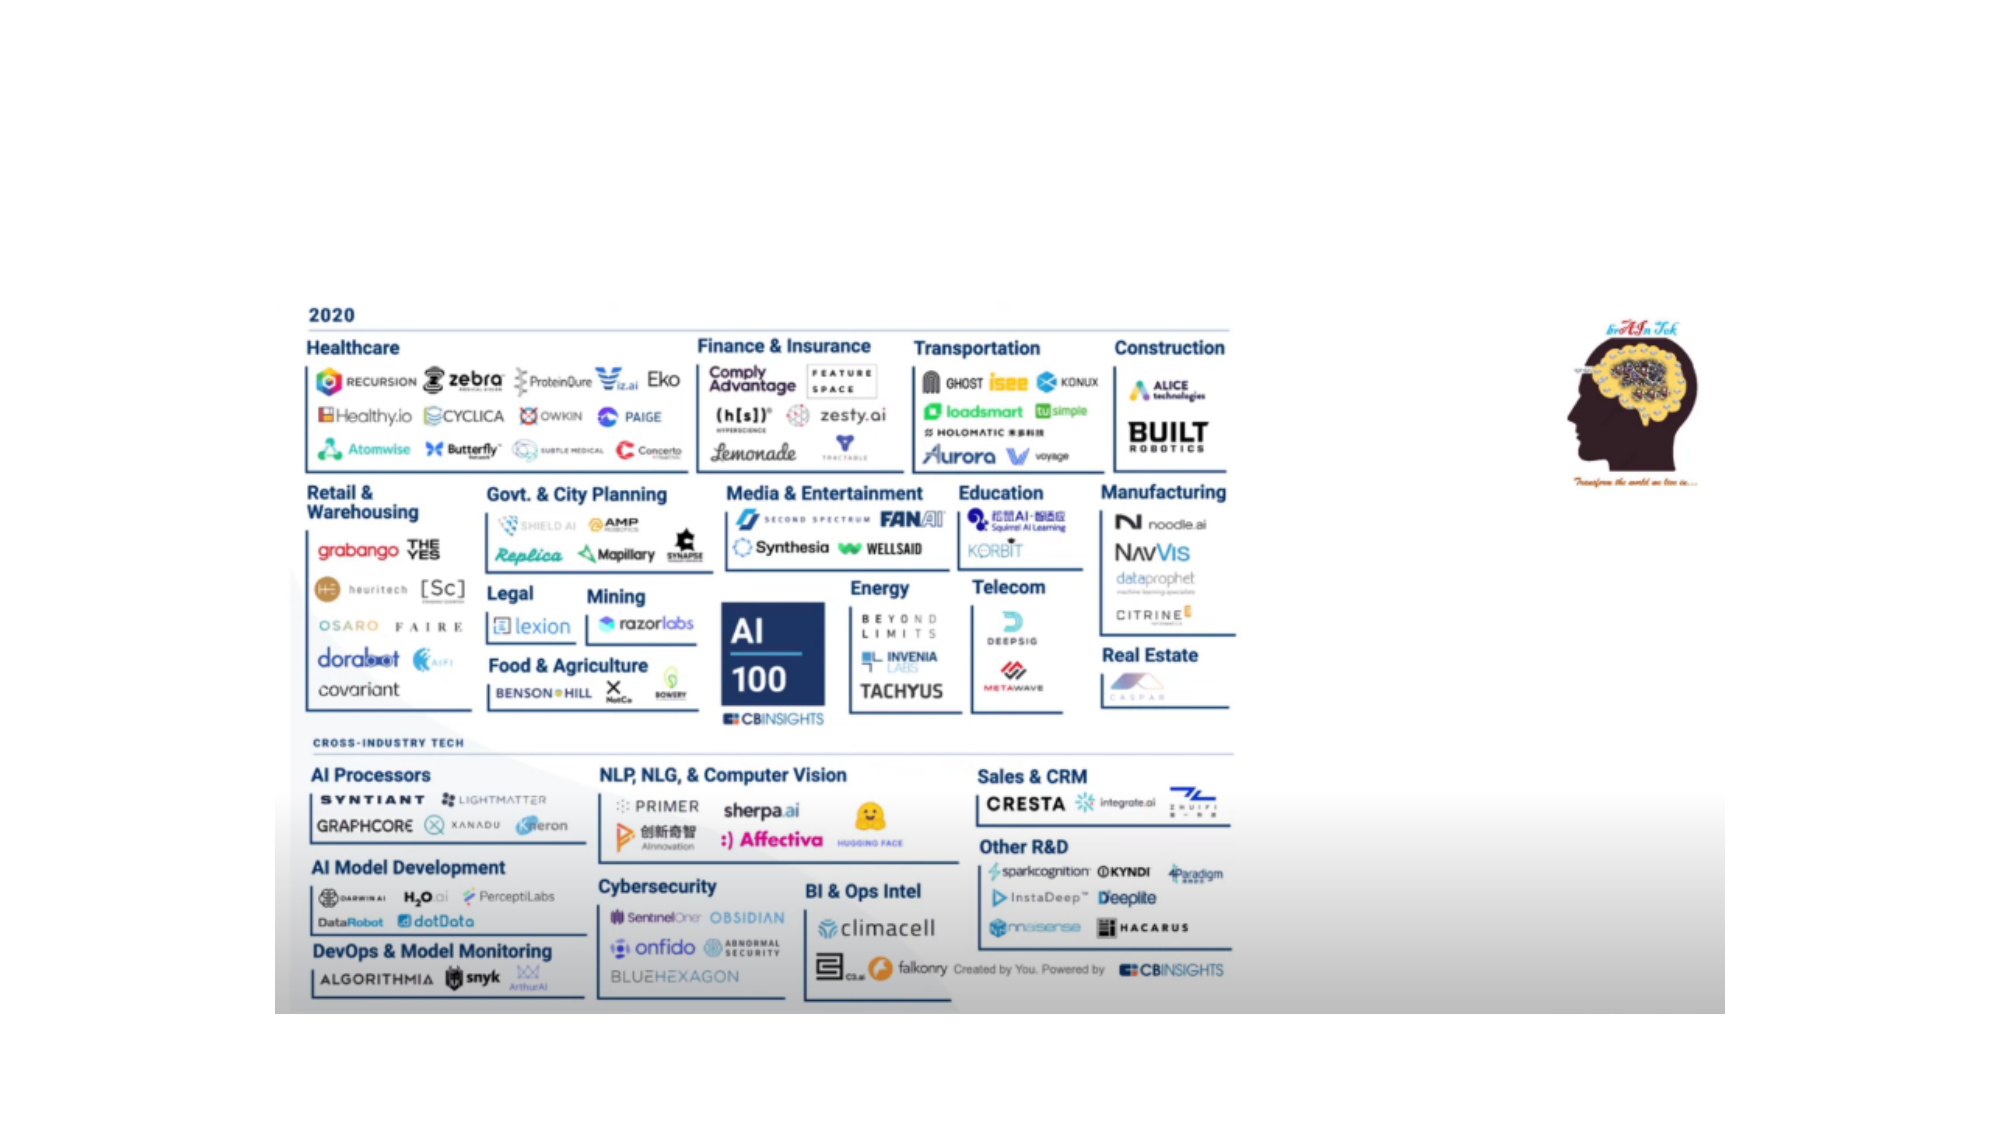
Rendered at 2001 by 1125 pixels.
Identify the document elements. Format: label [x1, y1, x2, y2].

list [275, 299, 1725, 1014]
